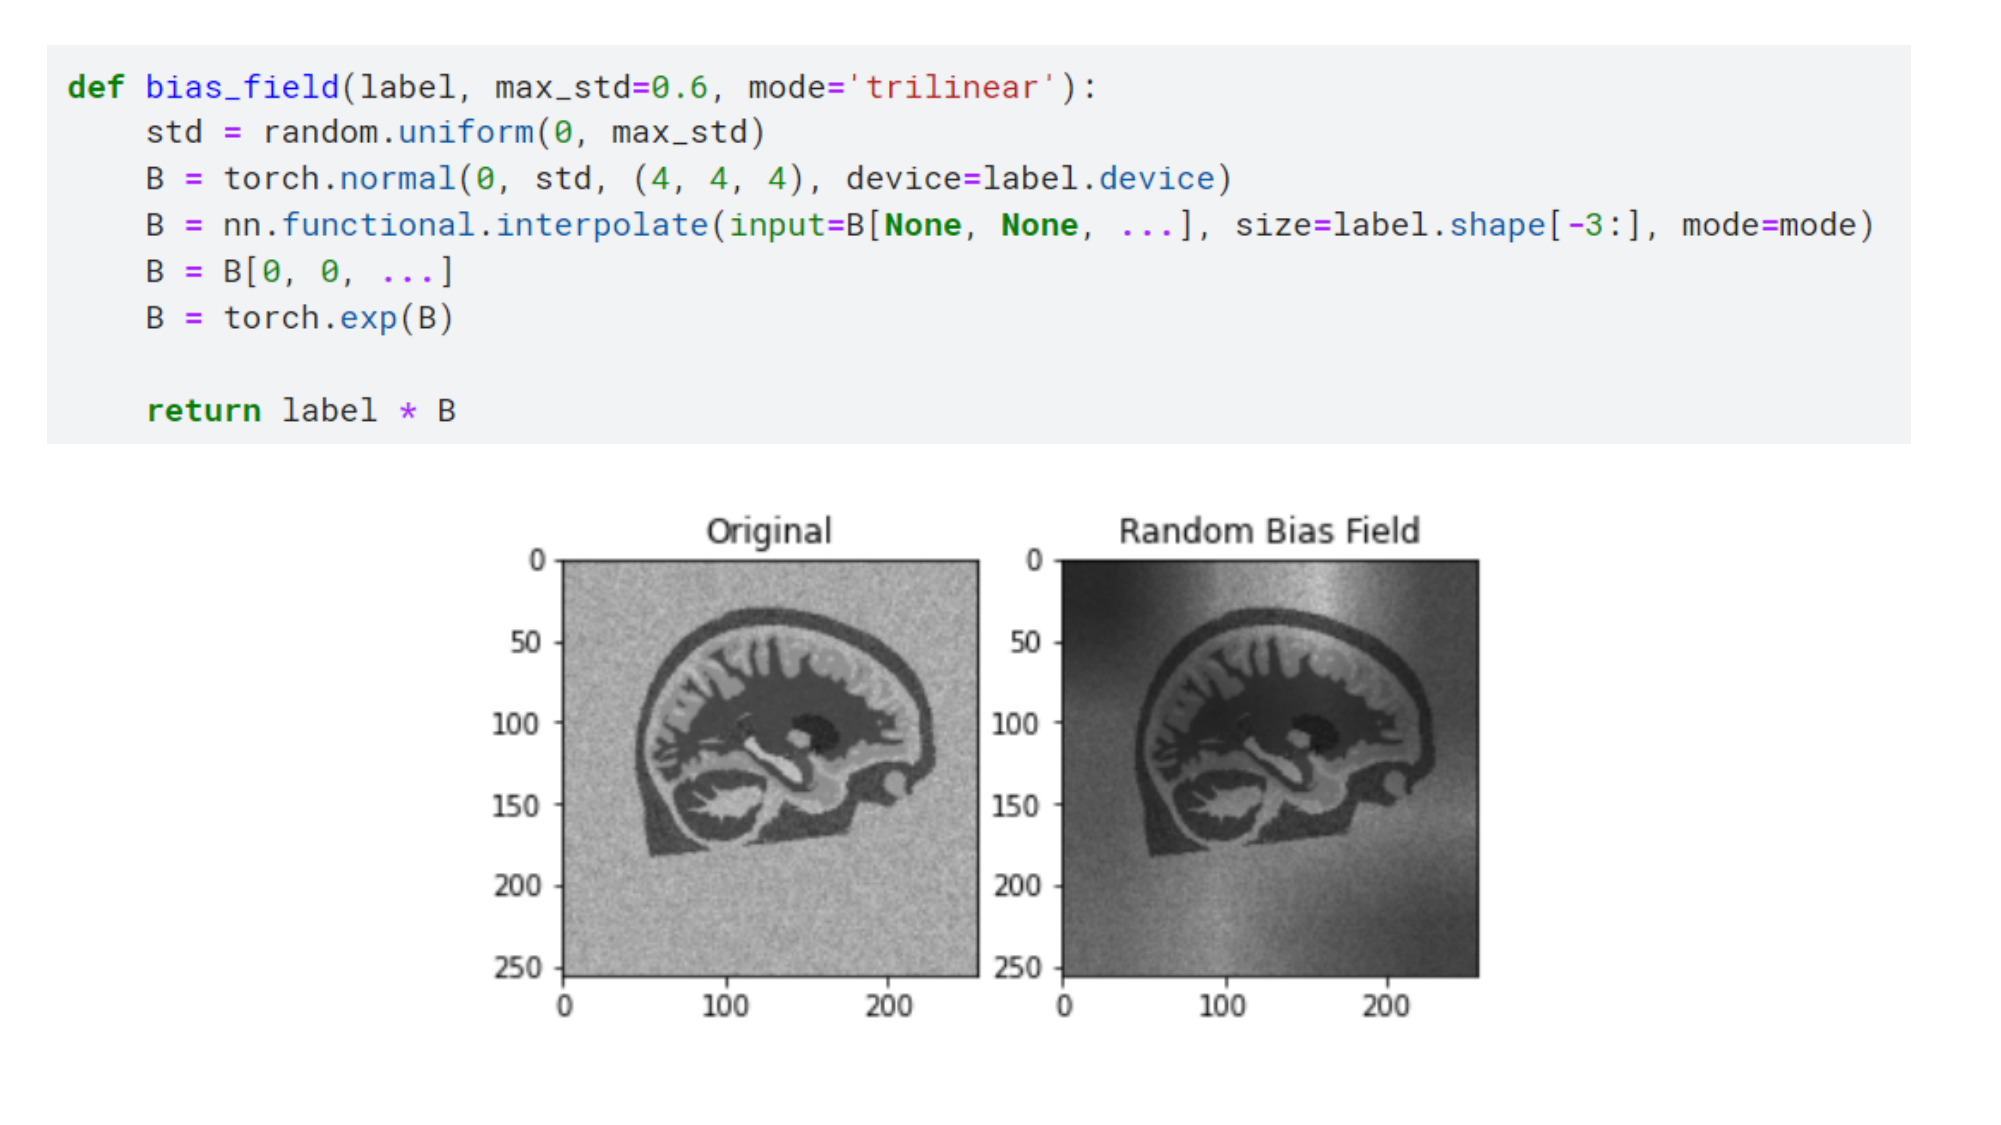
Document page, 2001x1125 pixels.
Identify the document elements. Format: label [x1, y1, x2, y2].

picture [452, 497, 1507, 1045]
picture [47, 45, 1911, 444]
